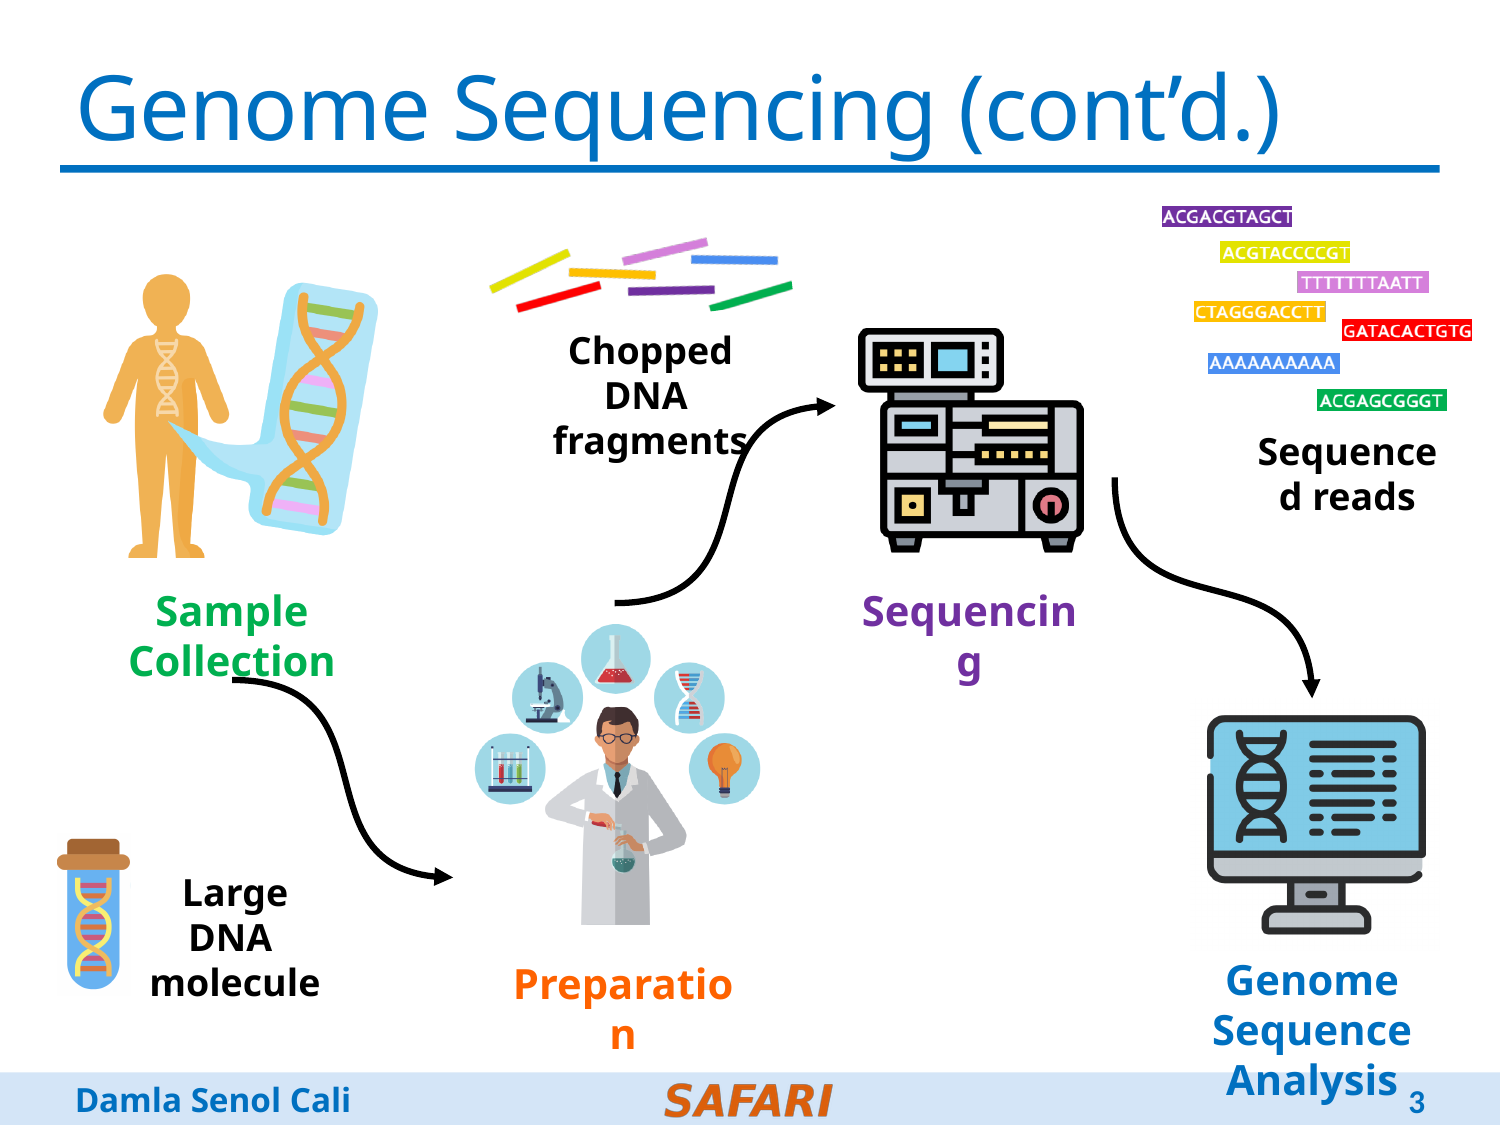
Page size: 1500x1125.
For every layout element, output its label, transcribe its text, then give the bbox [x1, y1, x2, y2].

text_box Sequenced reads [1237, 430, 1459, 526]
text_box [231, 679, 454, 878]
picture [1190, 698, 1441, 951]
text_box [1102, 488, 1325, 687]
picture [824, 285, 1116, 604]
text_box Sample Collection [43, 577, 421, 692]
picture [56, 832, 131, 997]
picture [452, 602, 793, 951]
text_box Sequencing [835, 613, 1101, 692]
picture [92, 250, 395, 569]
text_box Genome Sequence Analysis [1111, 946, 1500, 1111]
text_box Preparation [489, 958, 758, 1066]
text_box Chopped DNA fragments [509, 329, 792, 470]
text_box Large DNA molecule [124, 861, 346, 1012]
title Genome Sequencing (cont’d.) [60, 42, 1440, 166]
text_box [614, 405, 837, 604]
picture [663, 1075, 837, 1125]
slide_number 3 [1233, 1111, 1440, 1123]
picture [1149, 198, 1481, 423]
picture [488, 238, 791, 321]
